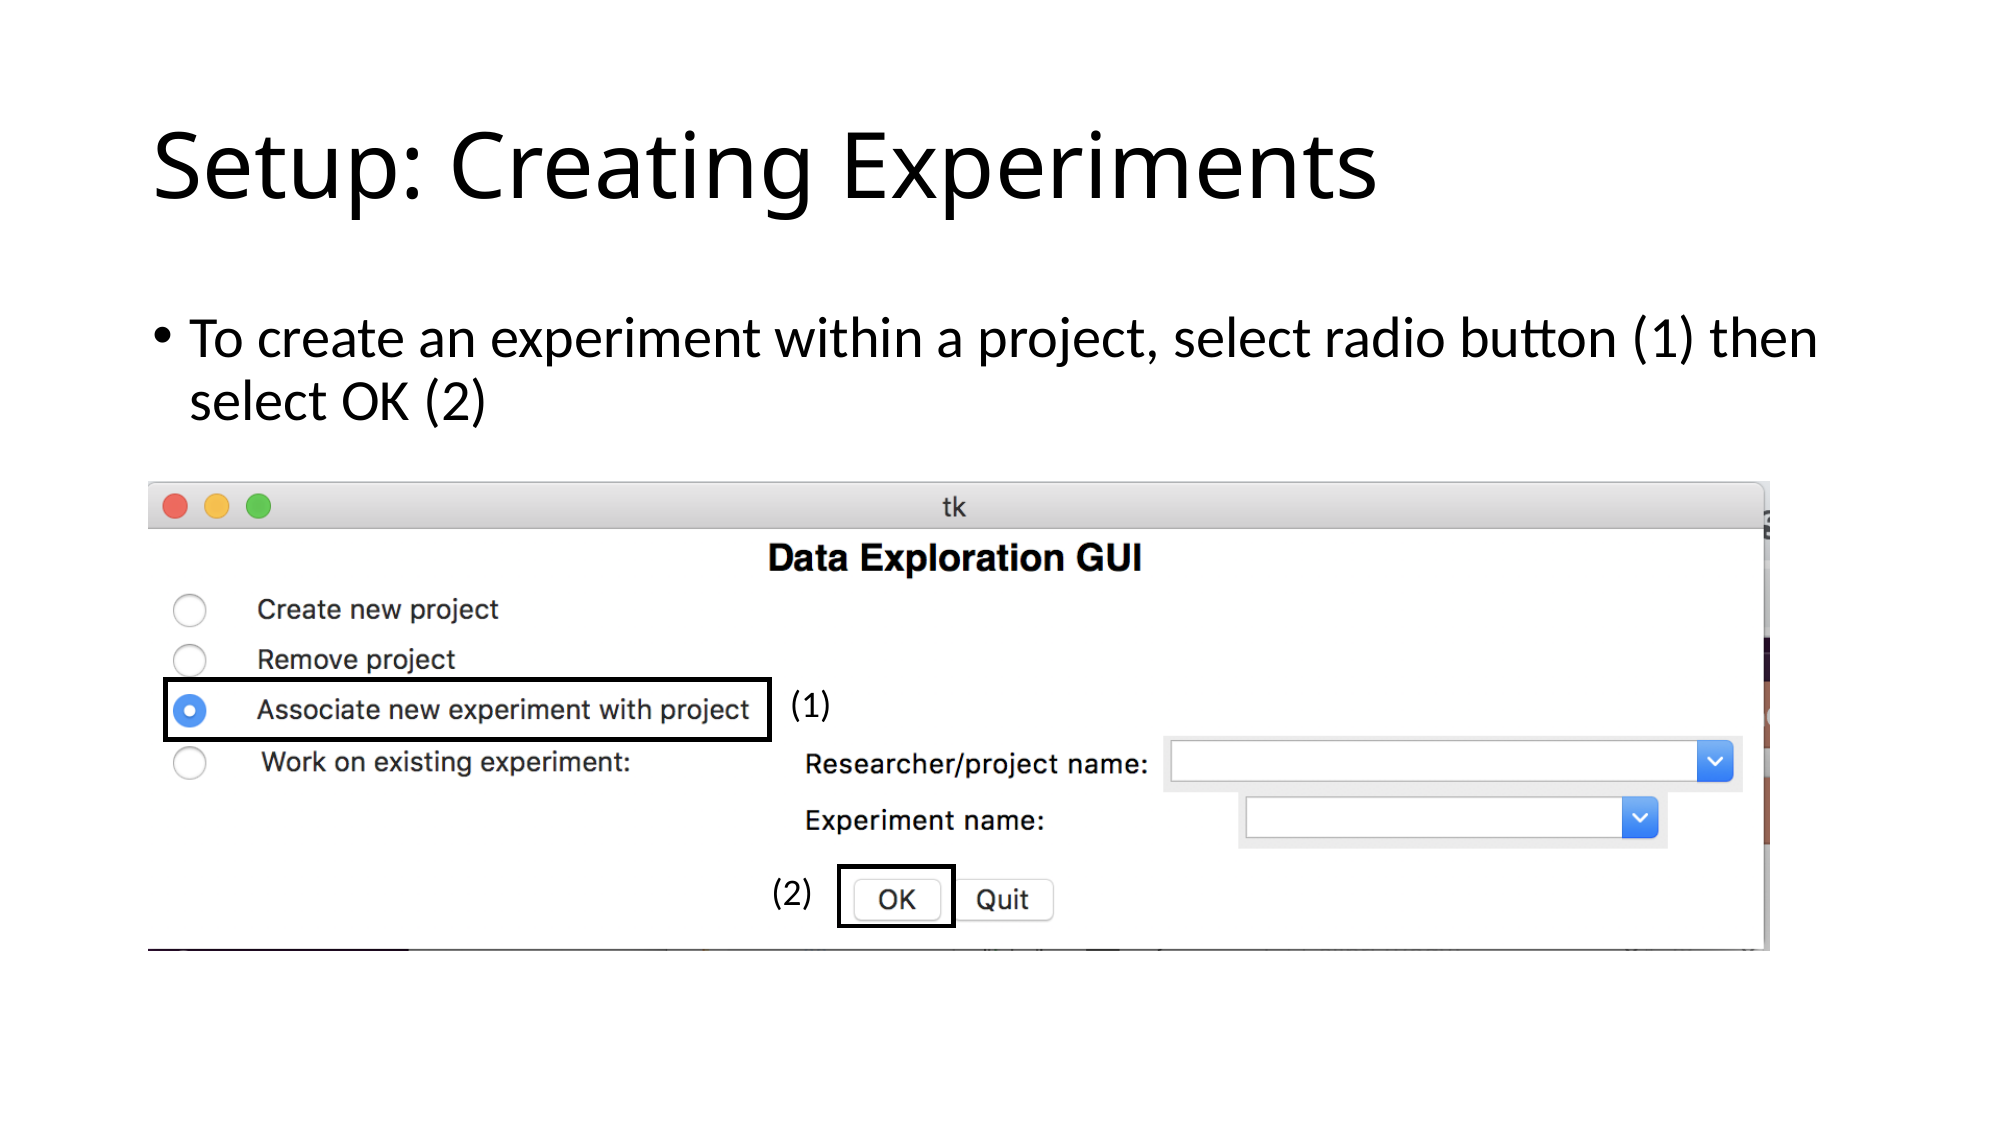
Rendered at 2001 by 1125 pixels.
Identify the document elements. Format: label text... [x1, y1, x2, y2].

title Setup: Creating Experiments [137, 59, 1863, 278]
list To create an experiment within a project, select radio button (1) then select OK (2) [137, 299, 1863, 1014]
picture [148, 481, 1770, 951]
